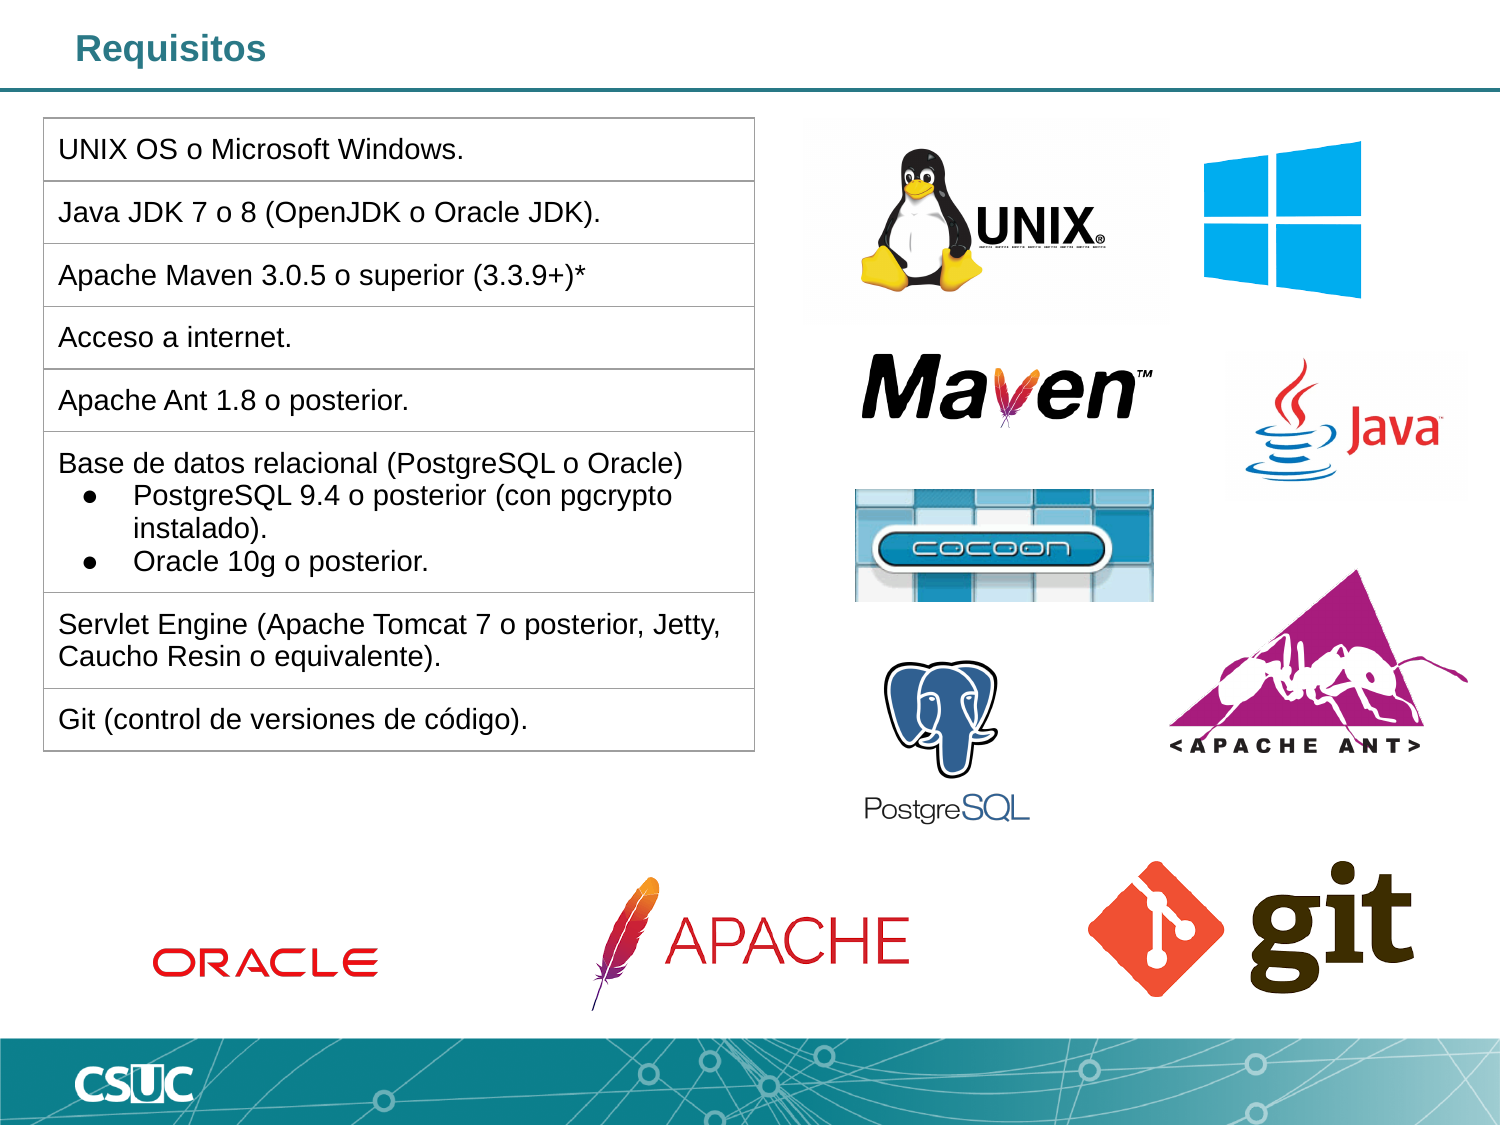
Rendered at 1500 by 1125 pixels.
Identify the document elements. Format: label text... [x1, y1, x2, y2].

text_box Requisitos [74, 14, 1425, 79]
picture [855, 489, 1155, 602]
picture [0, 850, 1500, 1125]
table_cell Java JDK 7 o 8 (OpenJDK o Oracle JDK). [44, 182, 754, 243]
picture [1088, 861, 1415, 997]
table_header UNIX OS o Microsoft Windows. [44, 119, 754, 180]
table_cell Acceso a internet. [44, 307, 754, 368]
table_cell Git (control de versiones de código). [44, 689, 754, 750]
picture [849, 632, 1041, 846]
table_cell Apache Maven 3.0.5 o superior (3.3.9+)* [44, 244, 754, 306]
table_cell Apache Ant 1.8 o posterior. [44, 370, 754, 431]
table_cell Base de datos relacional (PostgreSQL o Oracle) PostgreSQL 9.4 o posterior (con pgcrypto instalado). Oracle 10g o posterior. [44, 432, 754, 592]
picture [1225, 351, 1469, 501]
picture [802, 117, 1170, 325]
picture [1169, 568, 1469, 754]
picture [855, 351, 1155, 428]
picture [591, 876, 909, 1011]
table_cell Servlet Engine (Apache Tomcat 7 o posterior, Jetty, Caucho Resin o equivalente). [44, 593, 754, 688]
picture [1204, 141, 1362, 299]
